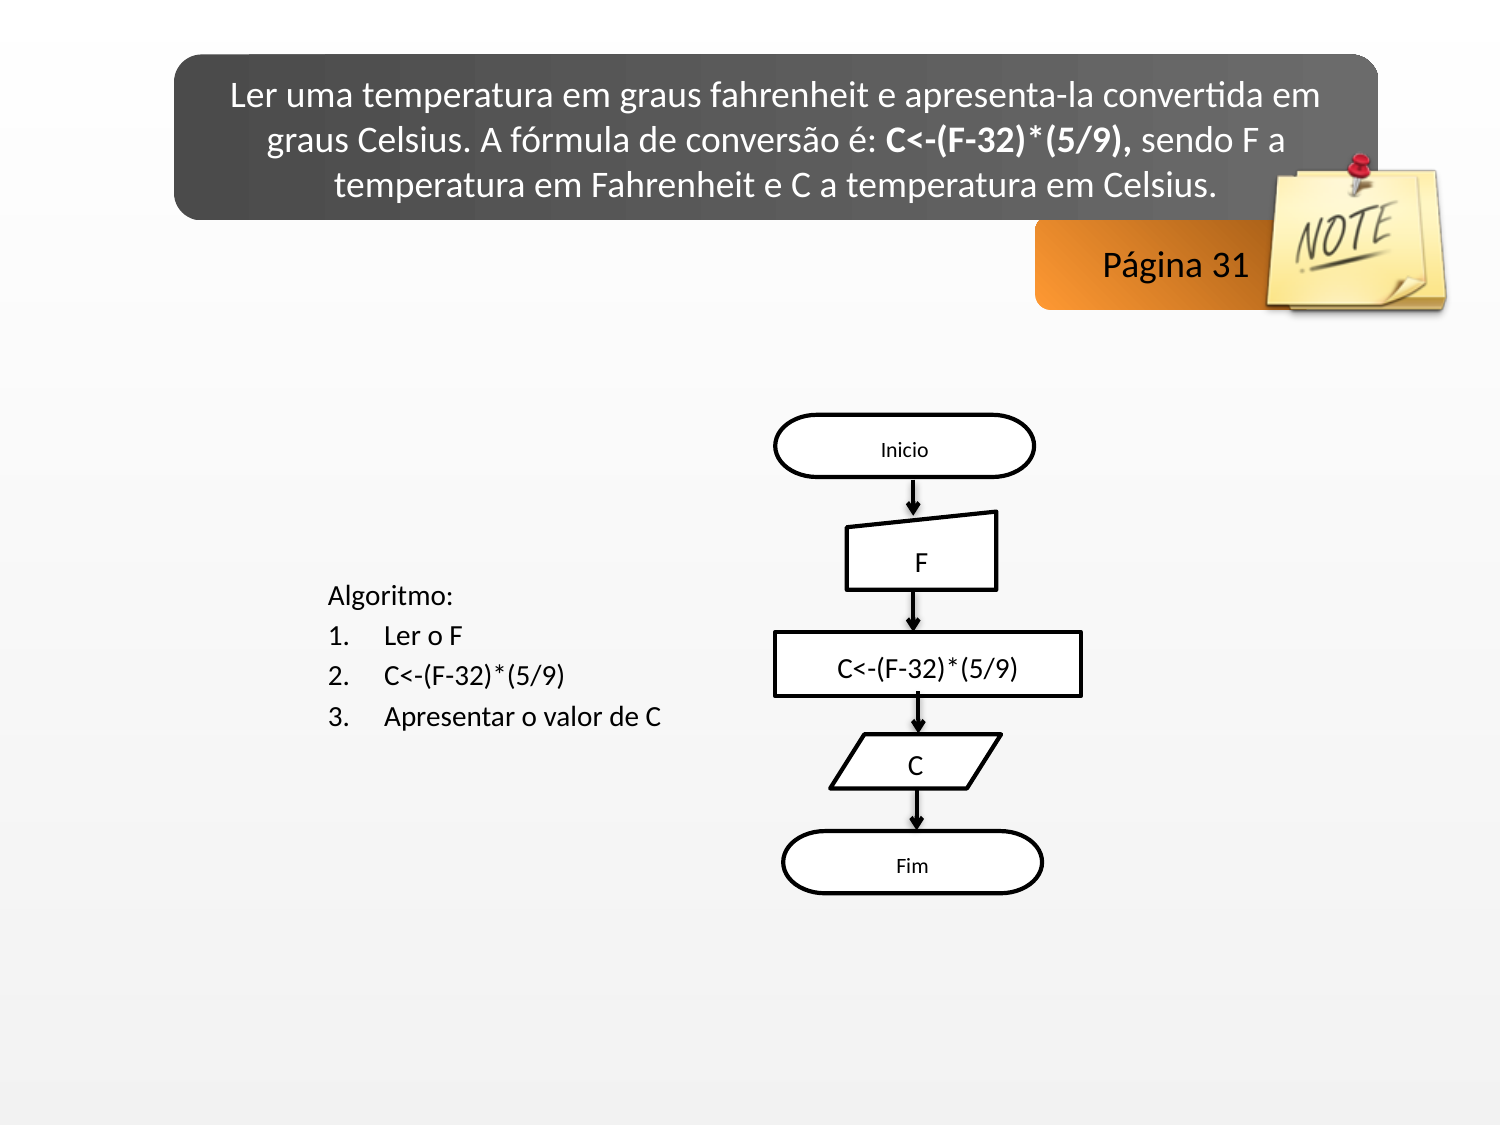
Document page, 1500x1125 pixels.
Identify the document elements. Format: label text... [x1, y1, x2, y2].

text_box Ler uma temperatura em graus fahrenheit e apresenta-la convertida em graus Celsius. A fórmula de conversão é: C<-(F-32)*(5/9), sendo F a temperatura em Fahrenheit e C a temperatura em Celsius. [173, 54, 1379, 221]
text_box Algoritmo: Ler o F C<-(F-32)*(5/9) Apresentar o valor de C [312, 563, 697, 714]
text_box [774, 414, 1081, 894]
text_box Página 31 [1033, 221, 1249, 313]
picture [1255, 137, 1456, 339]
